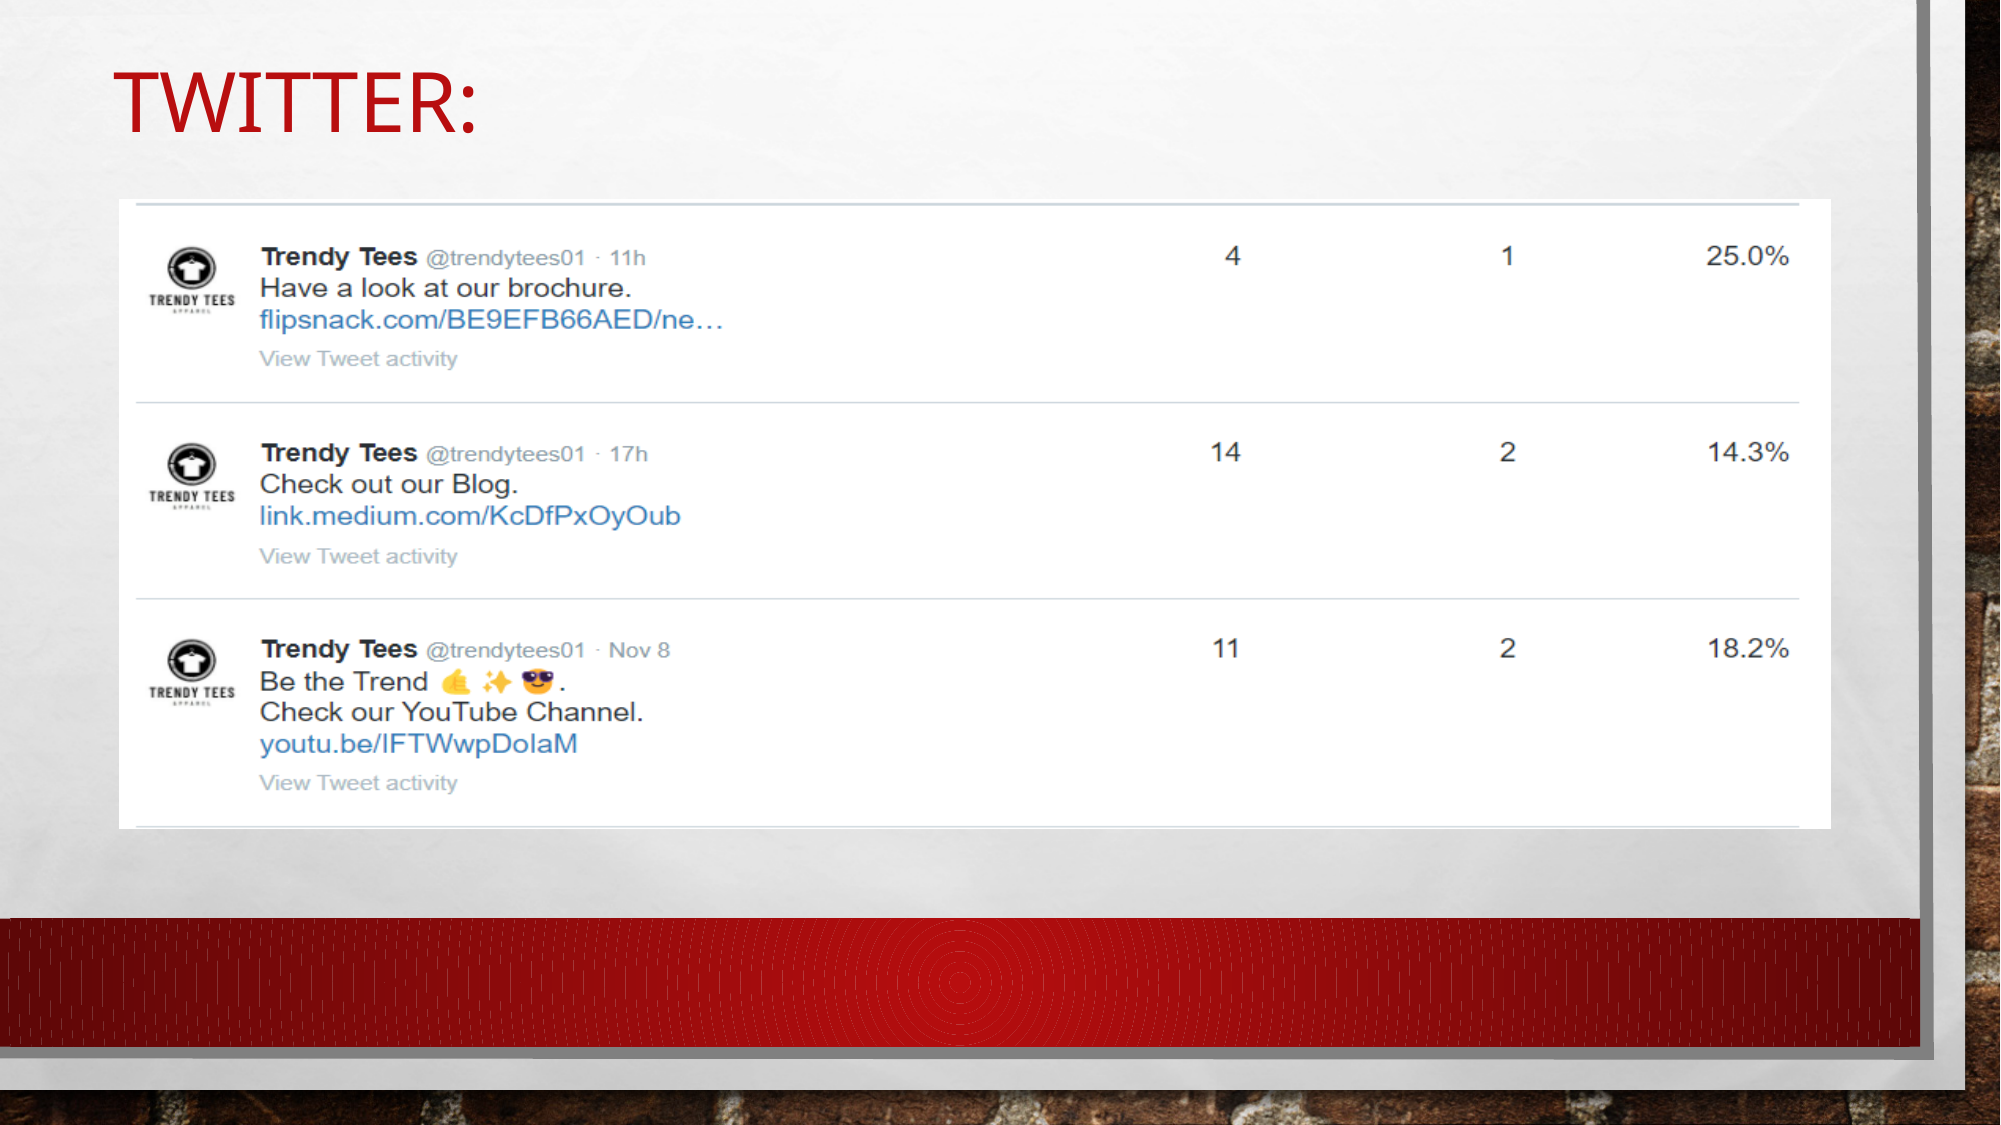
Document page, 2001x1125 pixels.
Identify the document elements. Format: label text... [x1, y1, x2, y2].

picture [118, 199, 1832, 829]
title Twitter: [98, 47, 1804, 164]
picture [0, 0, 2000, 1125]
